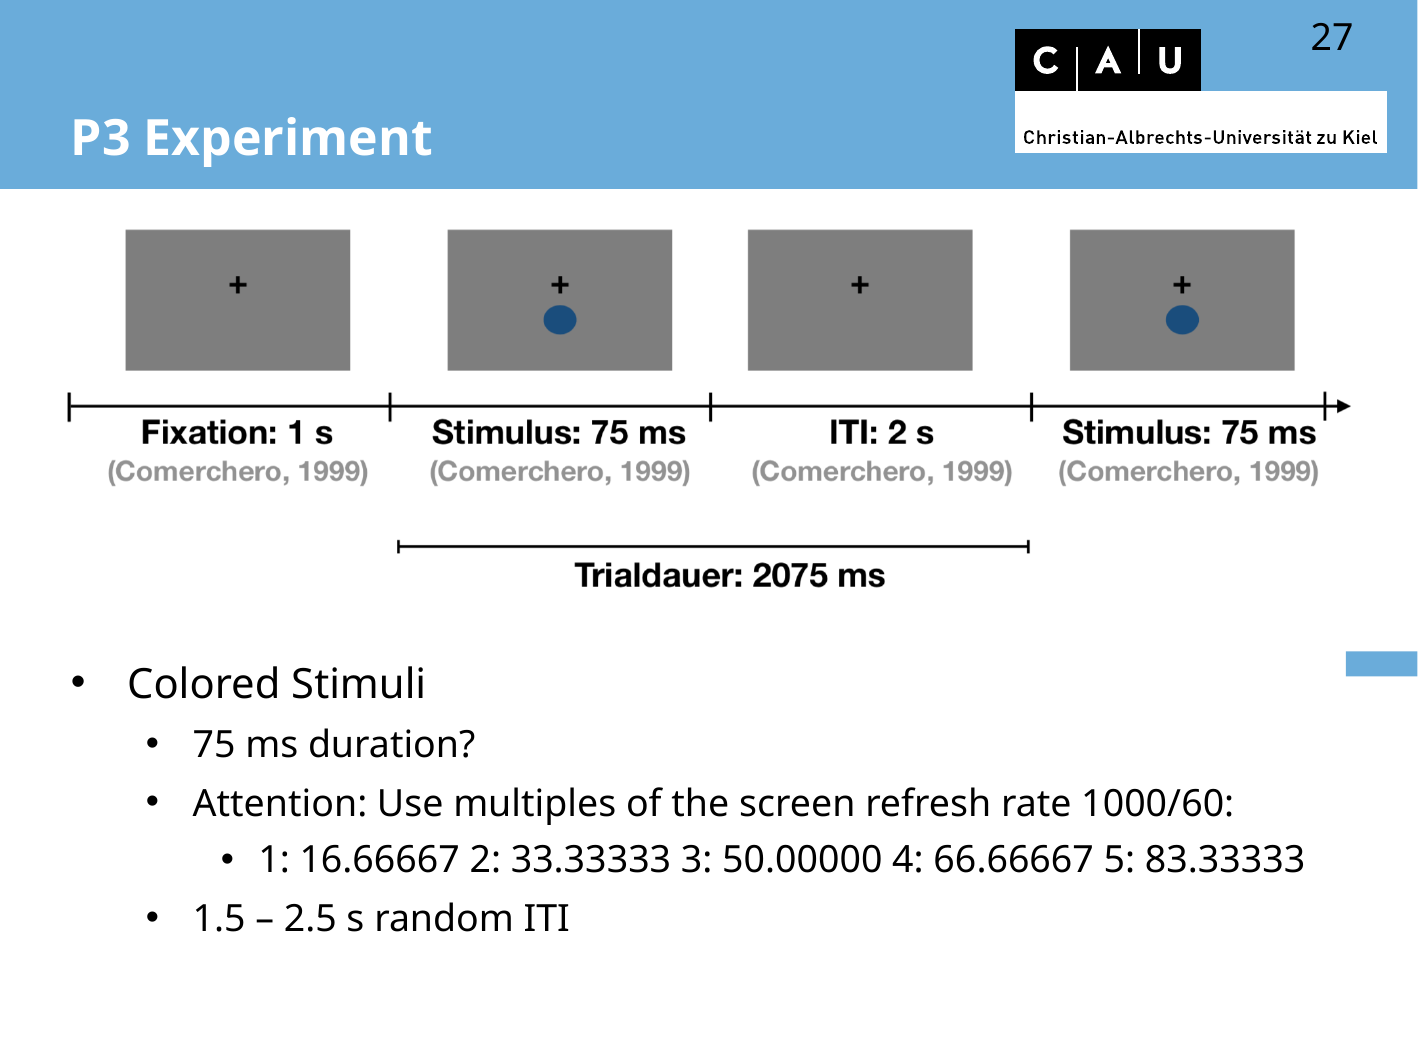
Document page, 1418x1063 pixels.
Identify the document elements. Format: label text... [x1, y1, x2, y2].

list Colored Stimuli 75 ms duration? Attention: Use multiples of the screen refresh rate 1000/60: 1: 16.66667 2: 33.33333 3: 50.00000 4: 66.66667 5: 83.33333 1.5 – 2.5 s random ITI [70, 656, 1346, 1063]
picture [46, 200, 1371, 613]
title P3 Experiment [70, 23, 993, 166]
